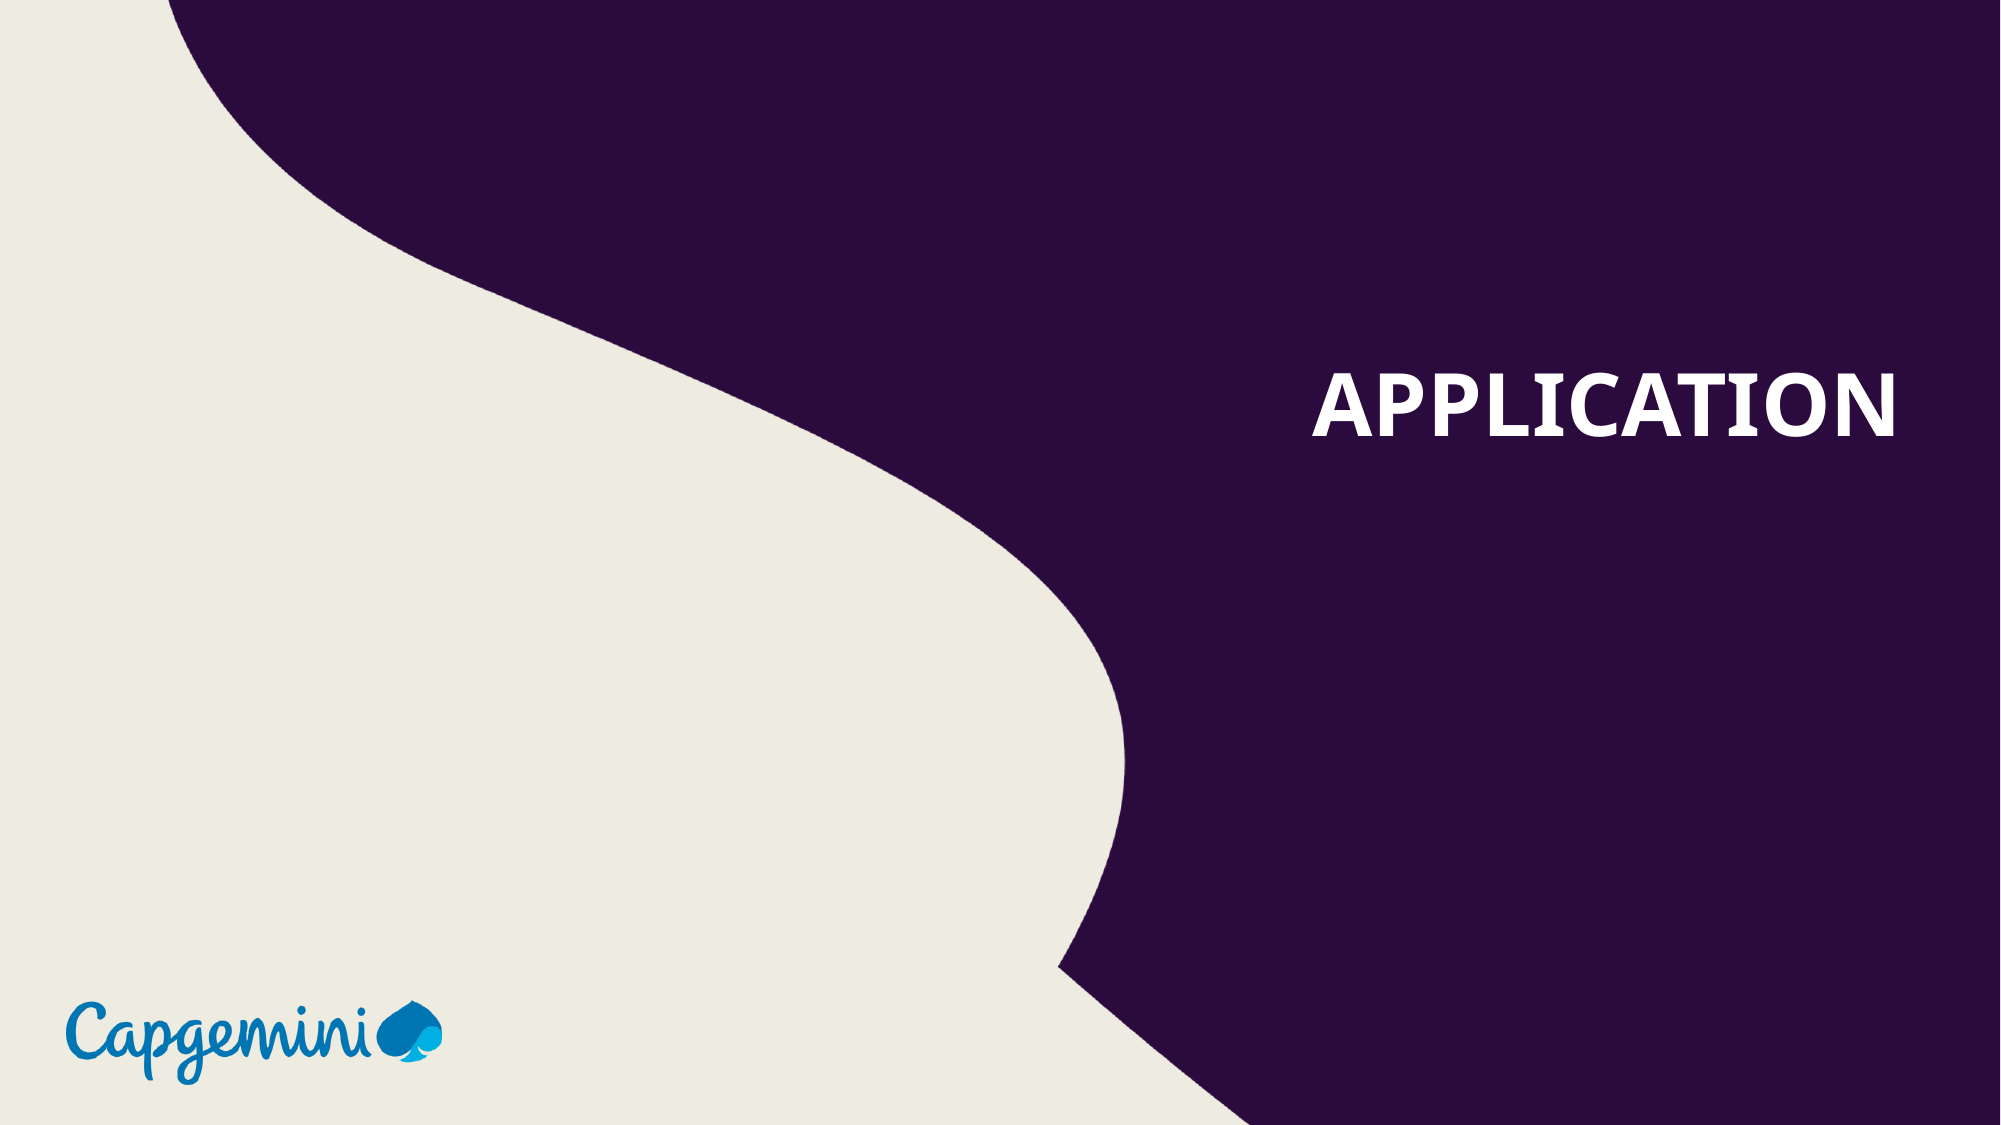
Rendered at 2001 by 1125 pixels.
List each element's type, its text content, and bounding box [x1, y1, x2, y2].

picture [185, 1061, 196, 1079]
list APPLICATION [842, 267, 1918, 462]
picture [152, 1027, 163, 1051]
picture [217, 1027, 225, 1042]
picture [66, 0, 2001, 1125]
